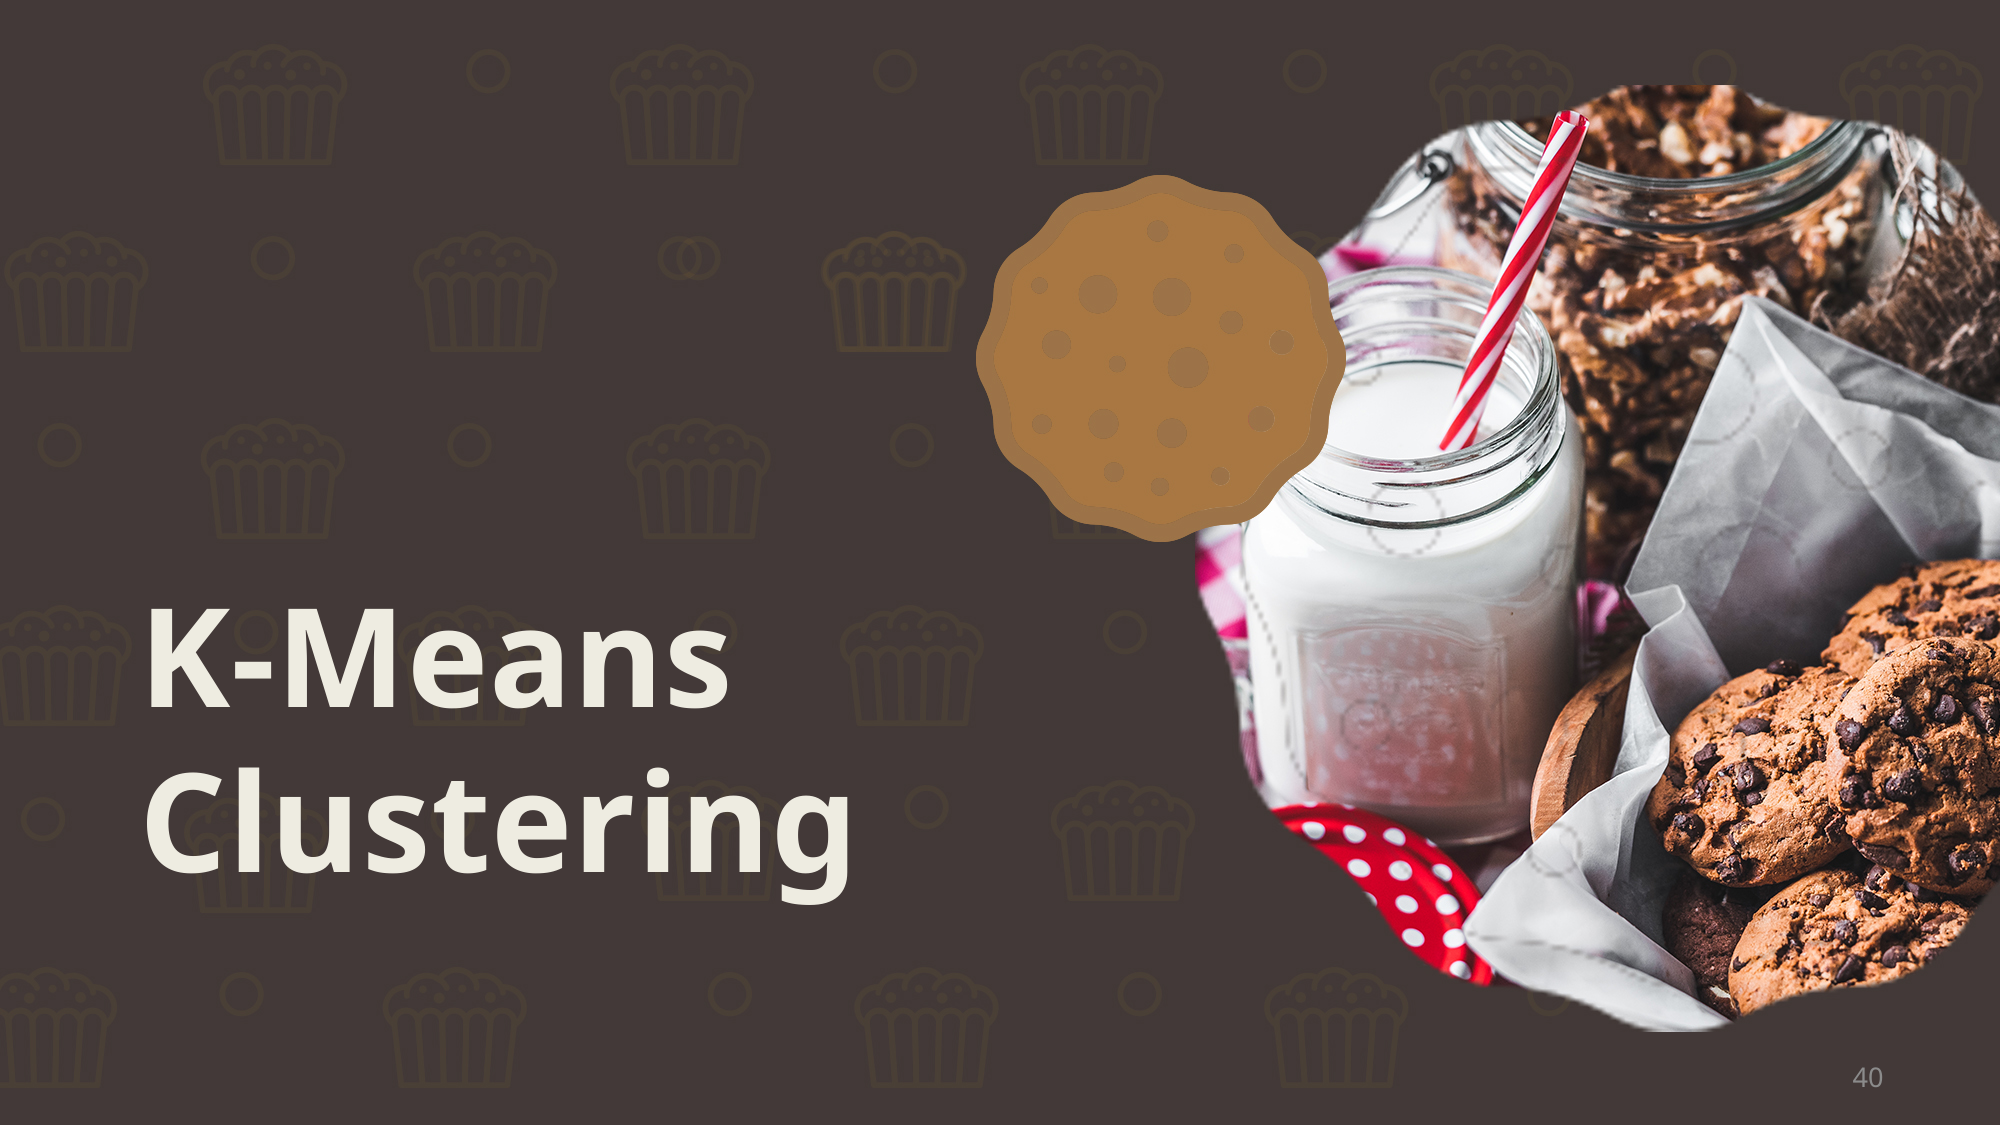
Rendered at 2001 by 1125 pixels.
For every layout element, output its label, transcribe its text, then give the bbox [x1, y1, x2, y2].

slide_number 40 [1433, 1054, 1900, 1103]
picture [0, 0, 2000, 1125]
text_box K-Means Clustering [124, 562, 1094, 908]
